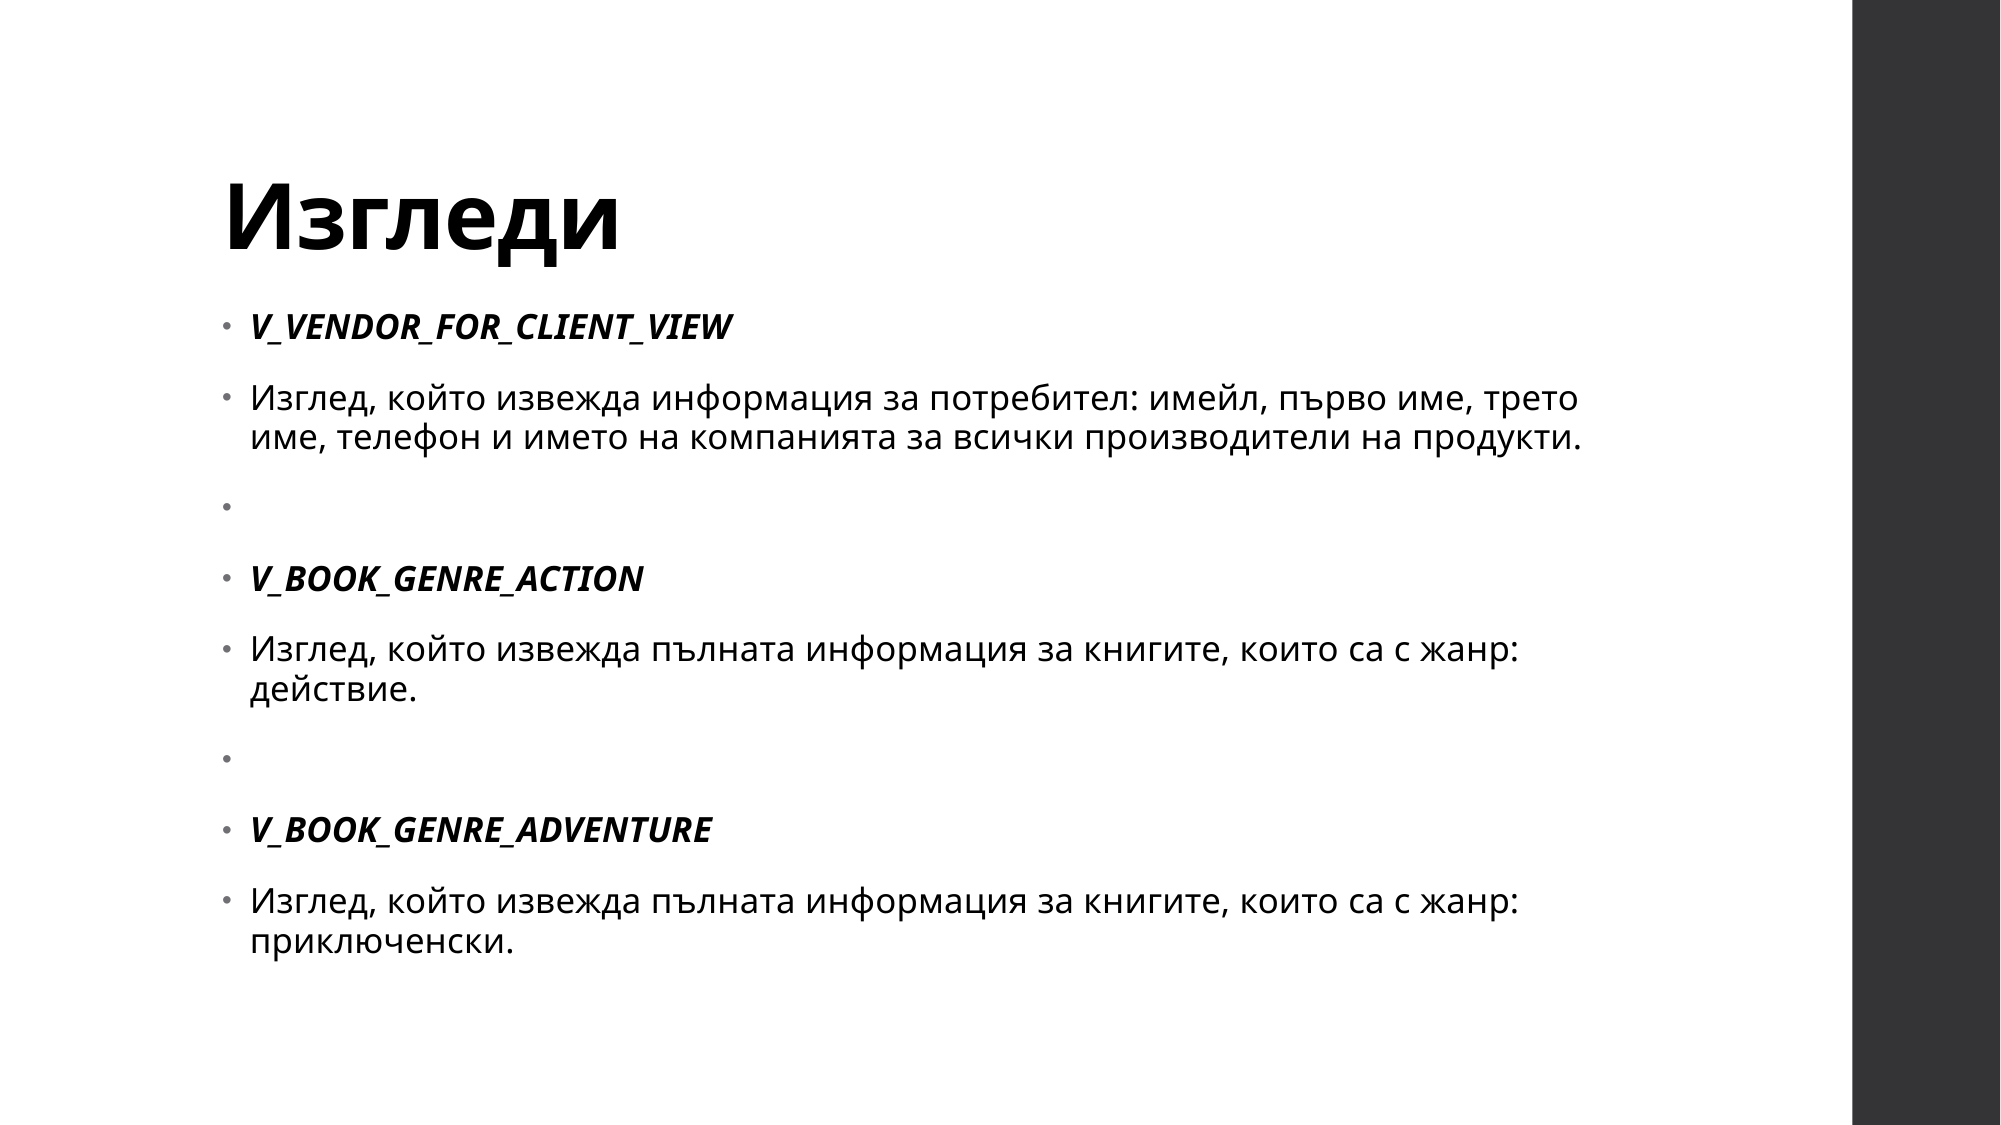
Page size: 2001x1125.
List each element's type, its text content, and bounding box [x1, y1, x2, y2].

title Изгледи [206, 60, 1797, 278]
list V_VENDOR_FOR_CLIENT_VIEW Изглед, който извежда информация за потребител: имейл, първо име, трето име, телефон и името на компанията за всички производители на продукти. V_BOOK_GENRE_ACTION Изглед, който извежда пълната информация за книгите, които са с жанр: действие. V_BOOK_GENRE_ADVENTURE Изглед, който извежда пълната информация за книгите, които са с жанр: приключенски. [206, 299, 1617, 1014]
